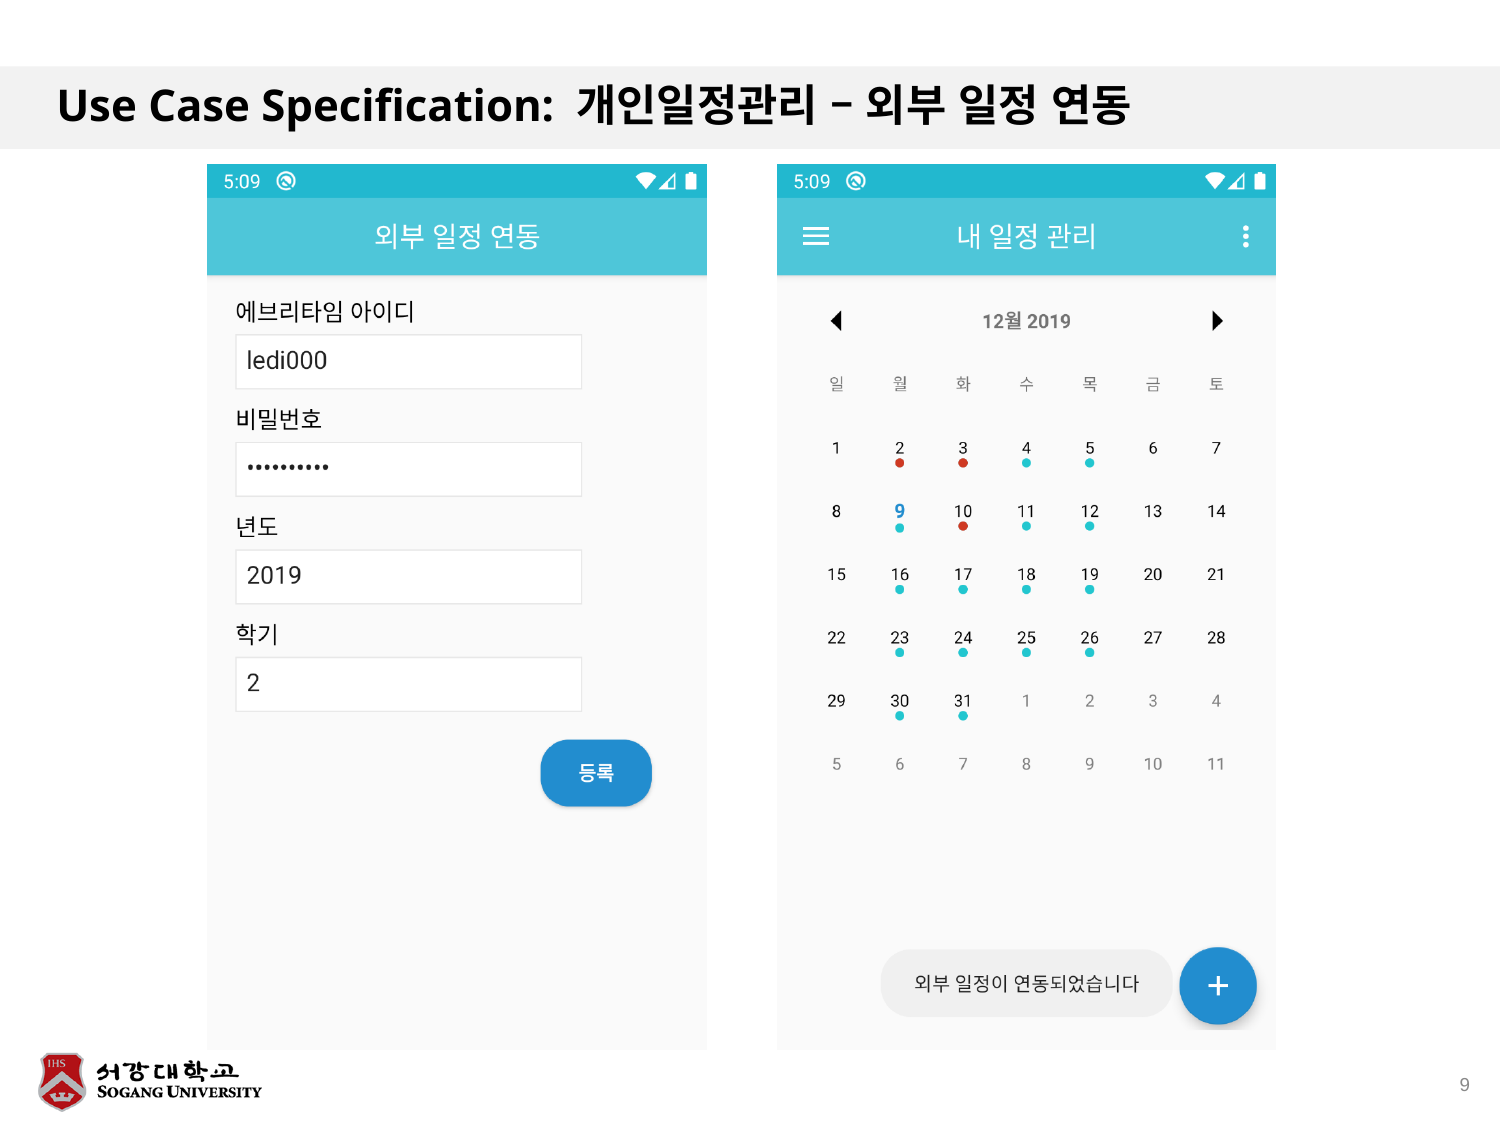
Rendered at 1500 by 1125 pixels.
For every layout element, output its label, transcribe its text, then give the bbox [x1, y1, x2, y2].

slide_number 9 [1370, 1053, 1485, 1114]
title Use Case Specification: 개인일정관리 – 외부 일정 연동 [41, 64, 1459, 149]
picture [777, 164, 1276, 1050]
picture [0, 164, 707, 1125]
